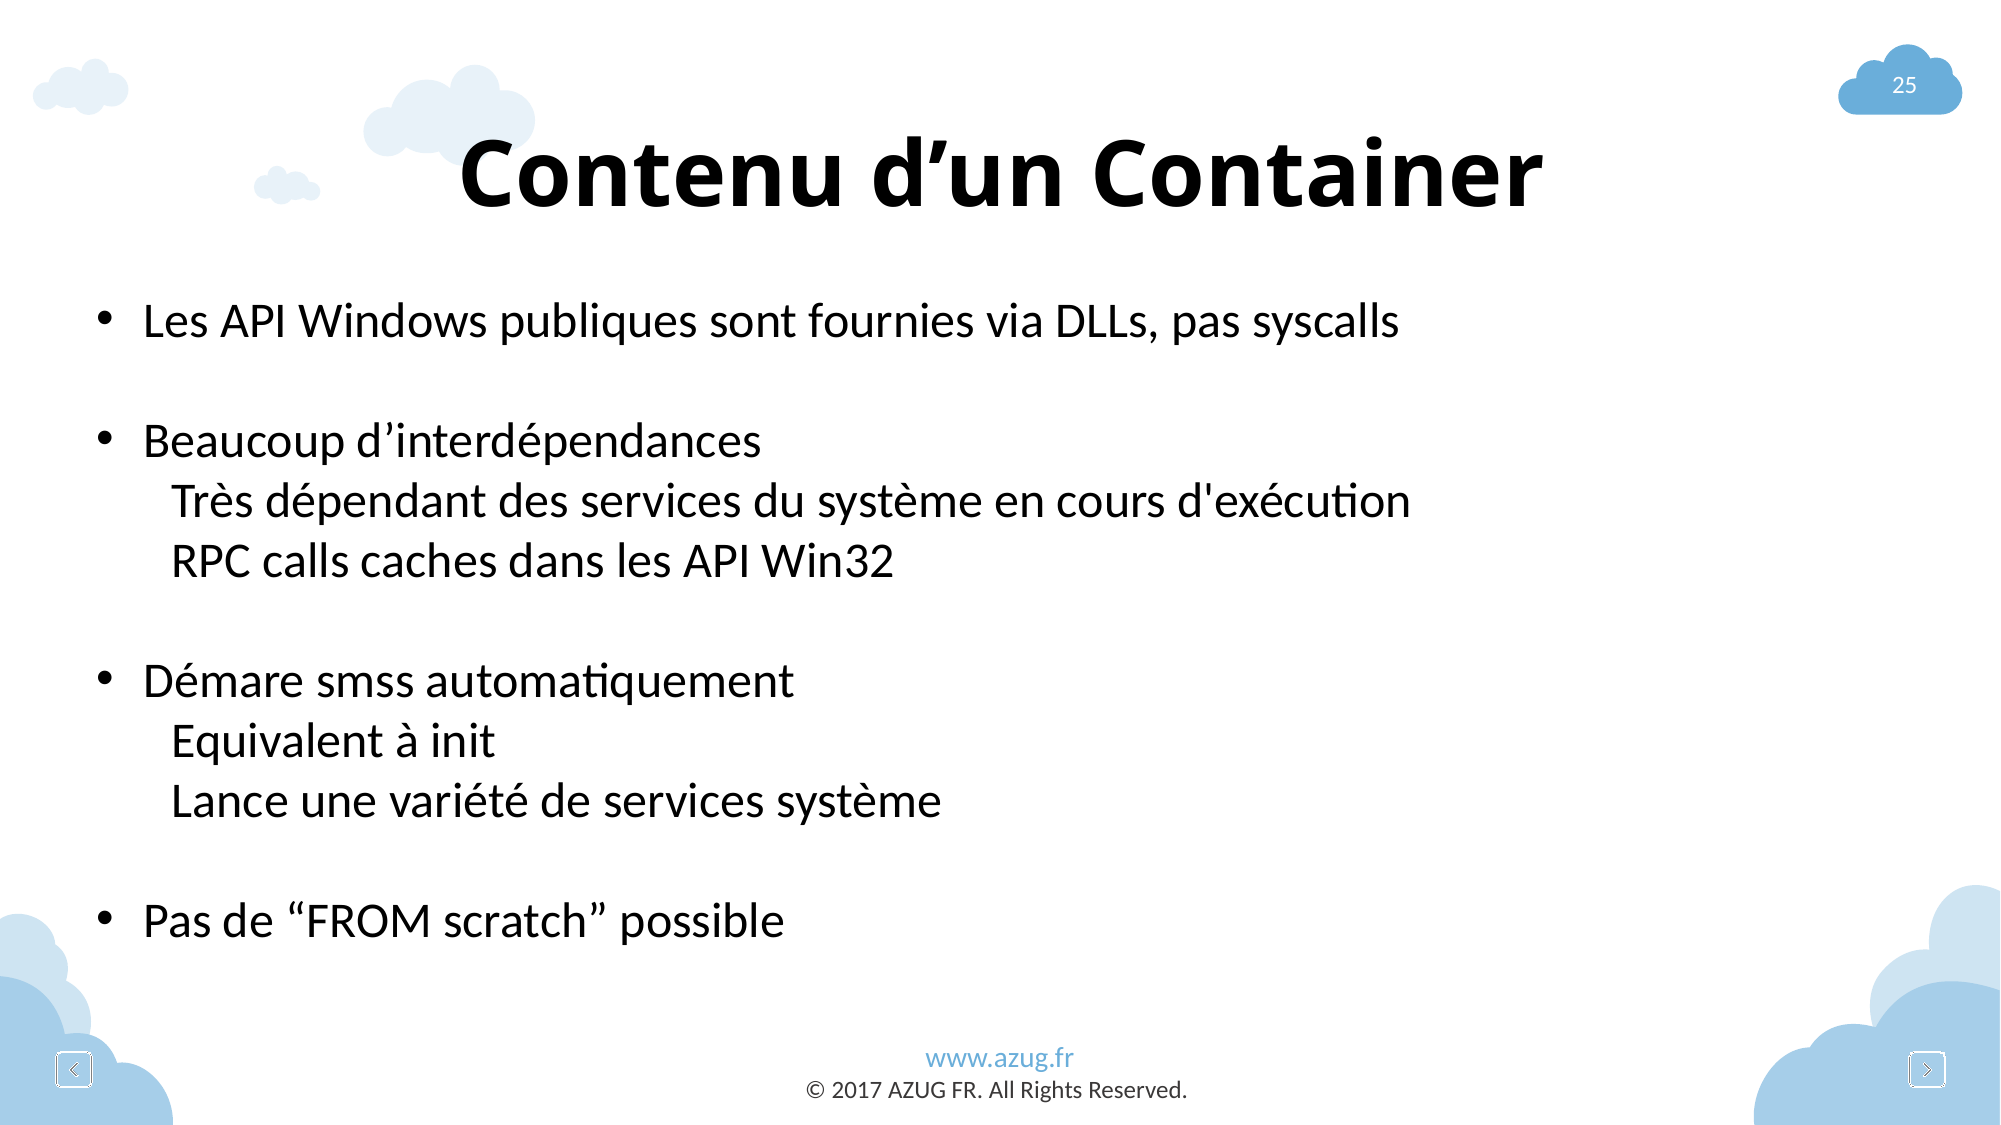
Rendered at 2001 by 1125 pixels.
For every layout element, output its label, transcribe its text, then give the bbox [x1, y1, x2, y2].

title Contenu d’un Container [138, 102, 1864, 252]
text_box Les API Windows publiques sont fournies via DLLs, pas syscalls Beaucoup d’interdépendances Très dépendant des services du système en cours d'exécution RPC calls caches dans les API Win32 Démare smss automatiquement Equivalent à init Lance une variété de services système Pas de “FROM scratch” possible [81, 280, 1916, 955]
